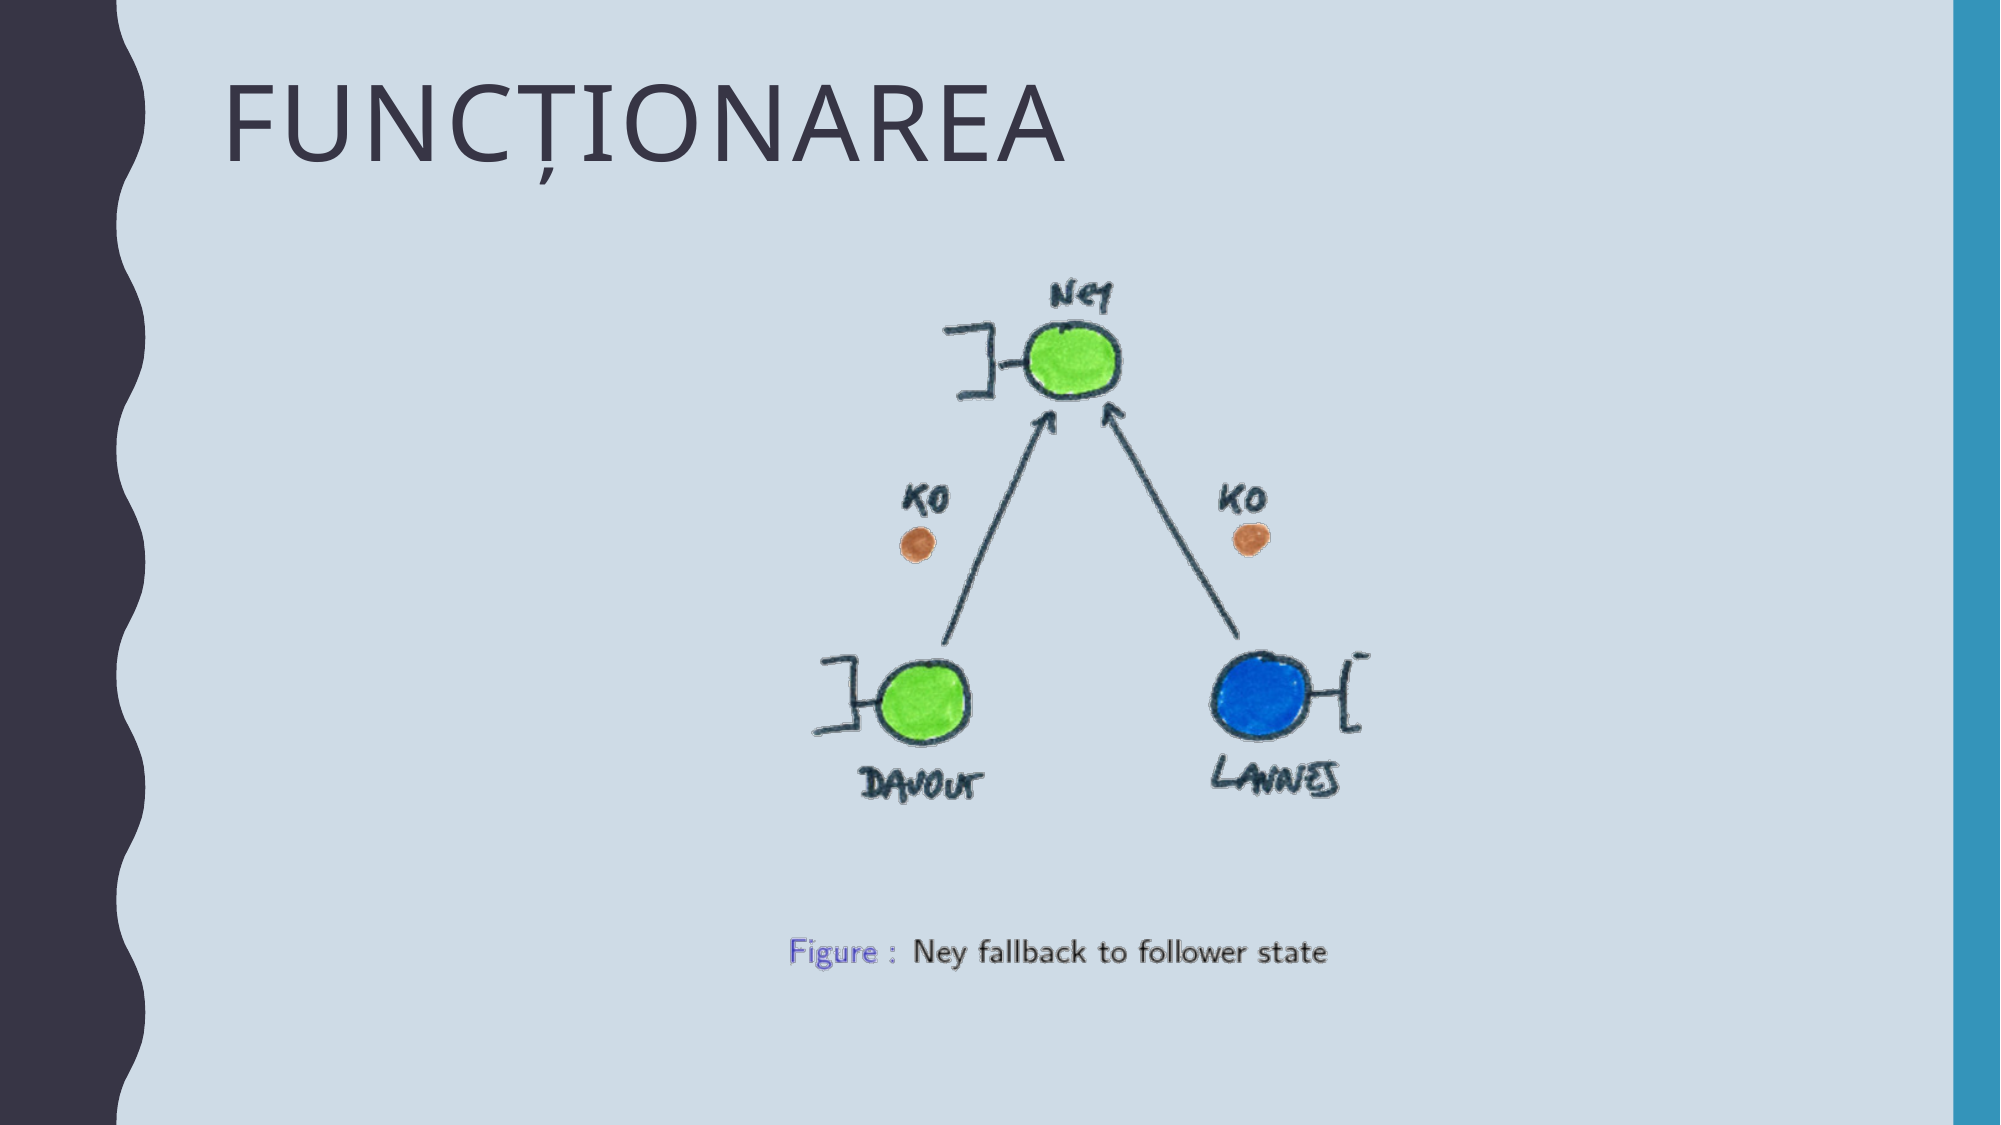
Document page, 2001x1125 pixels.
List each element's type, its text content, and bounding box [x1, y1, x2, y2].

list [421, 190, 1608, 985]
title Funcționarea [205, 62, 1875, 308]
